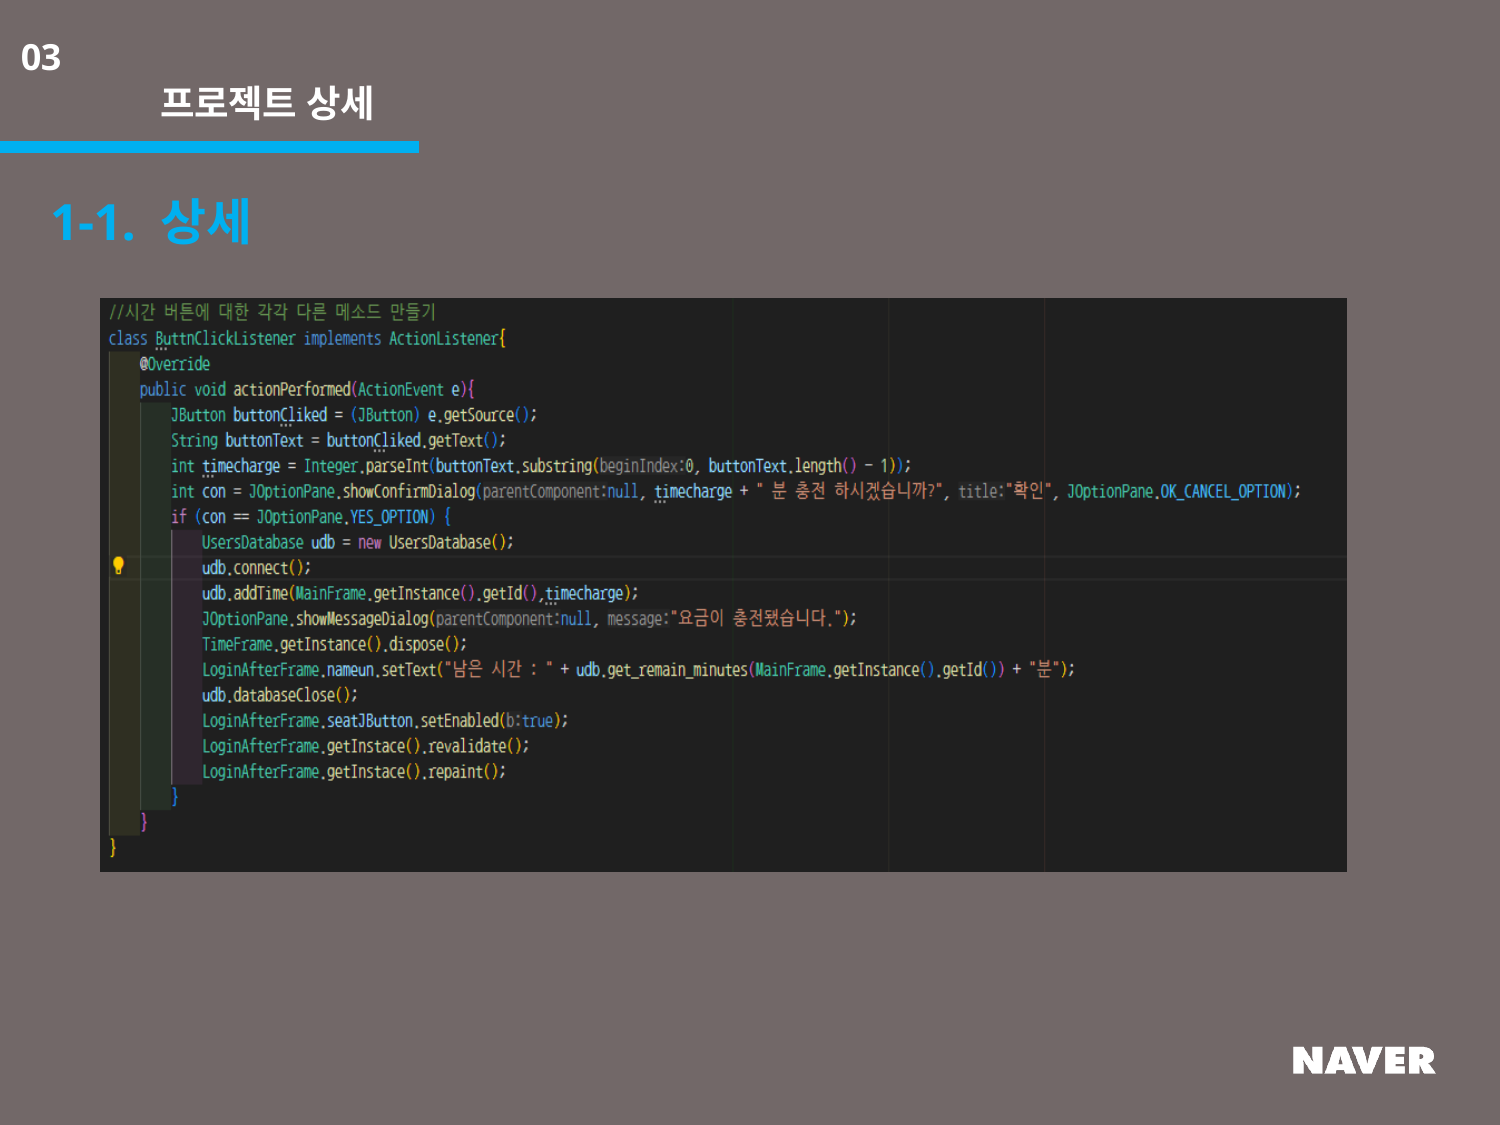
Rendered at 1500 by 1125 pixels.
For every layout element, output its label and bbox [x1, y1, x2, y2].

picture [0, 0, 1500, 1125]
text_box [5, 27, 550, 134]
